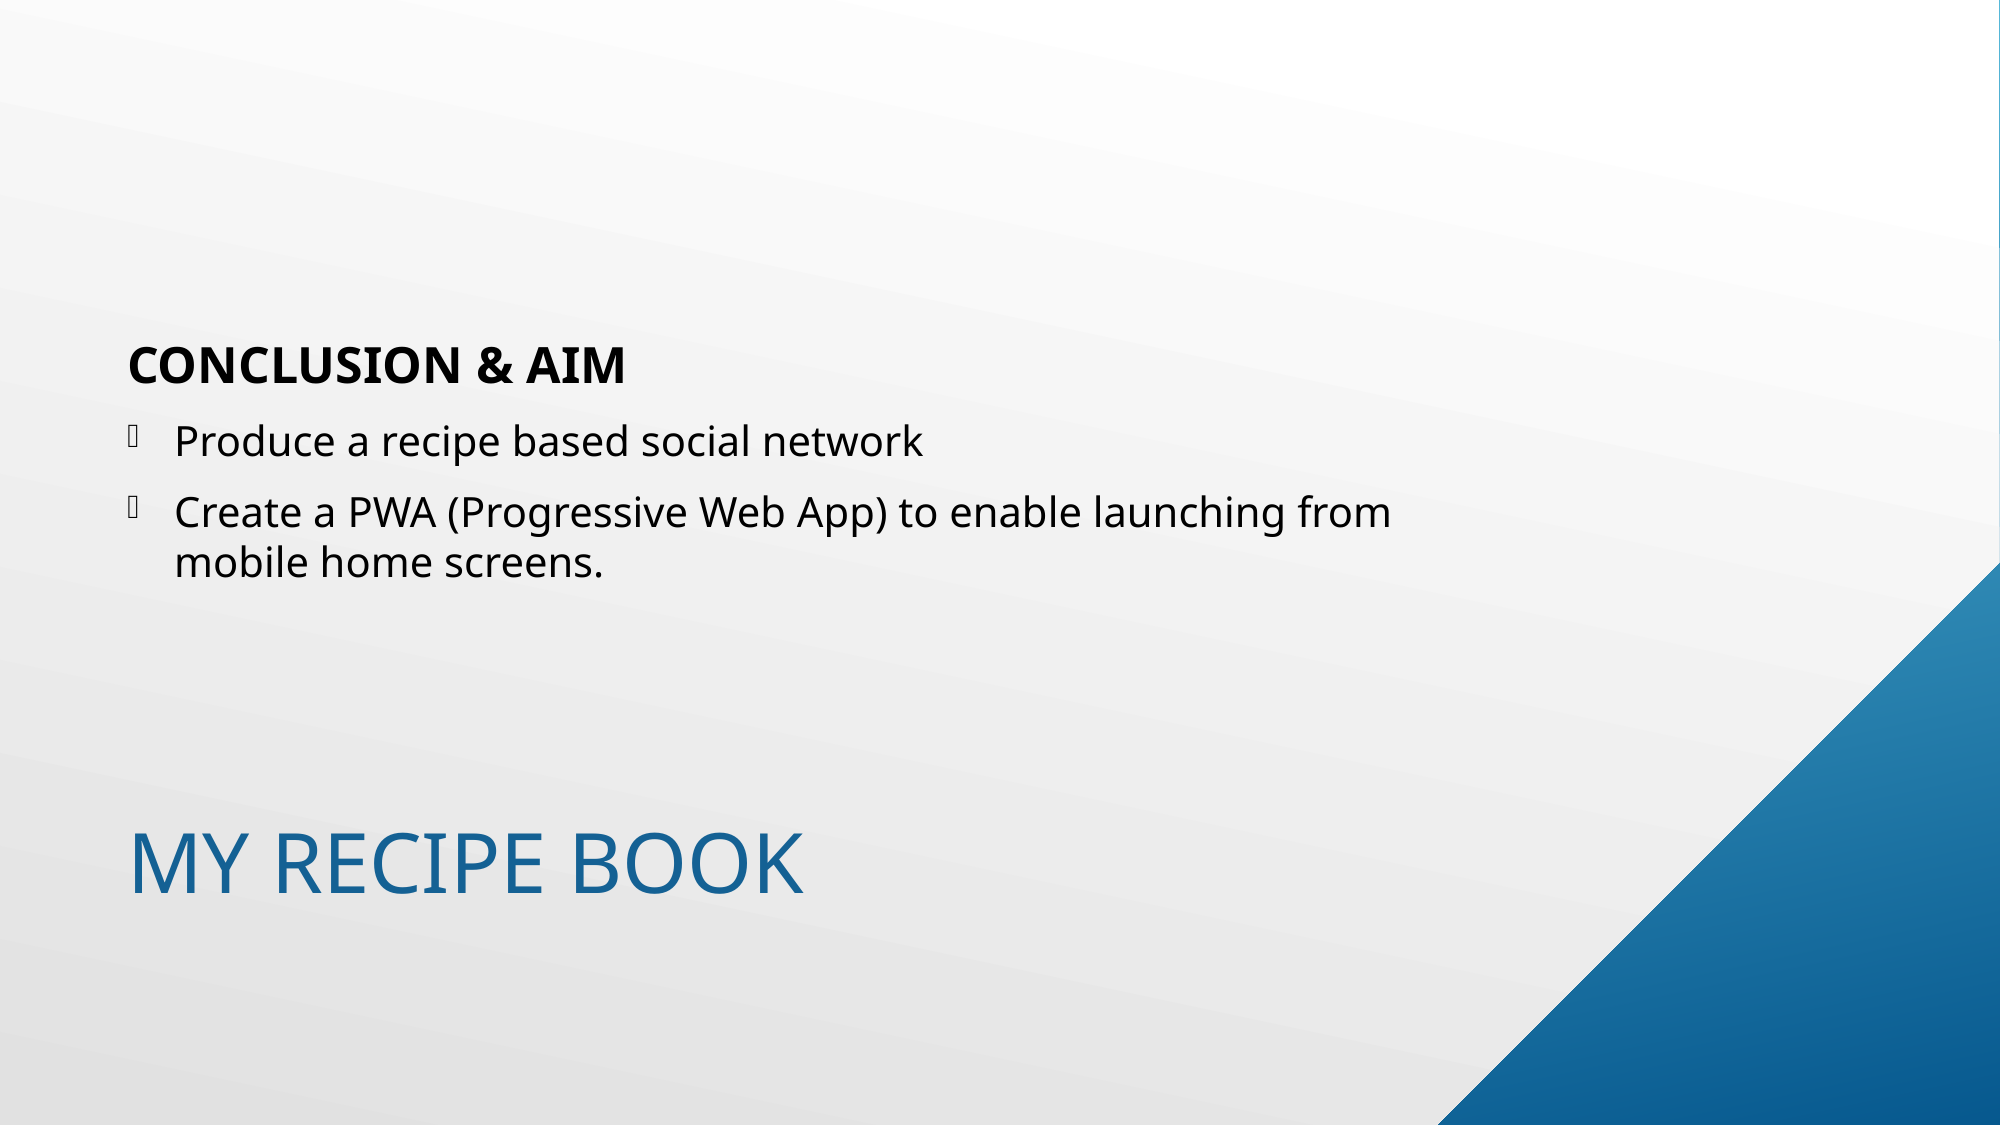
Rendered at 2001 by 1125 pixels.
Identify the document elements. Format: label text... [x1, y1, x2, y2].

text_box [0, 0, 2000, 1125]
title My recipe book [112, 736, 1513, 984]
text_box [1440, 565, 2000, 1125]
list CONCLUSION & AIM Produce a recipe based social network Create a PWA (Progressive Web App) to enable launching from mobile home screens. [112, 214, 1513, 706]
